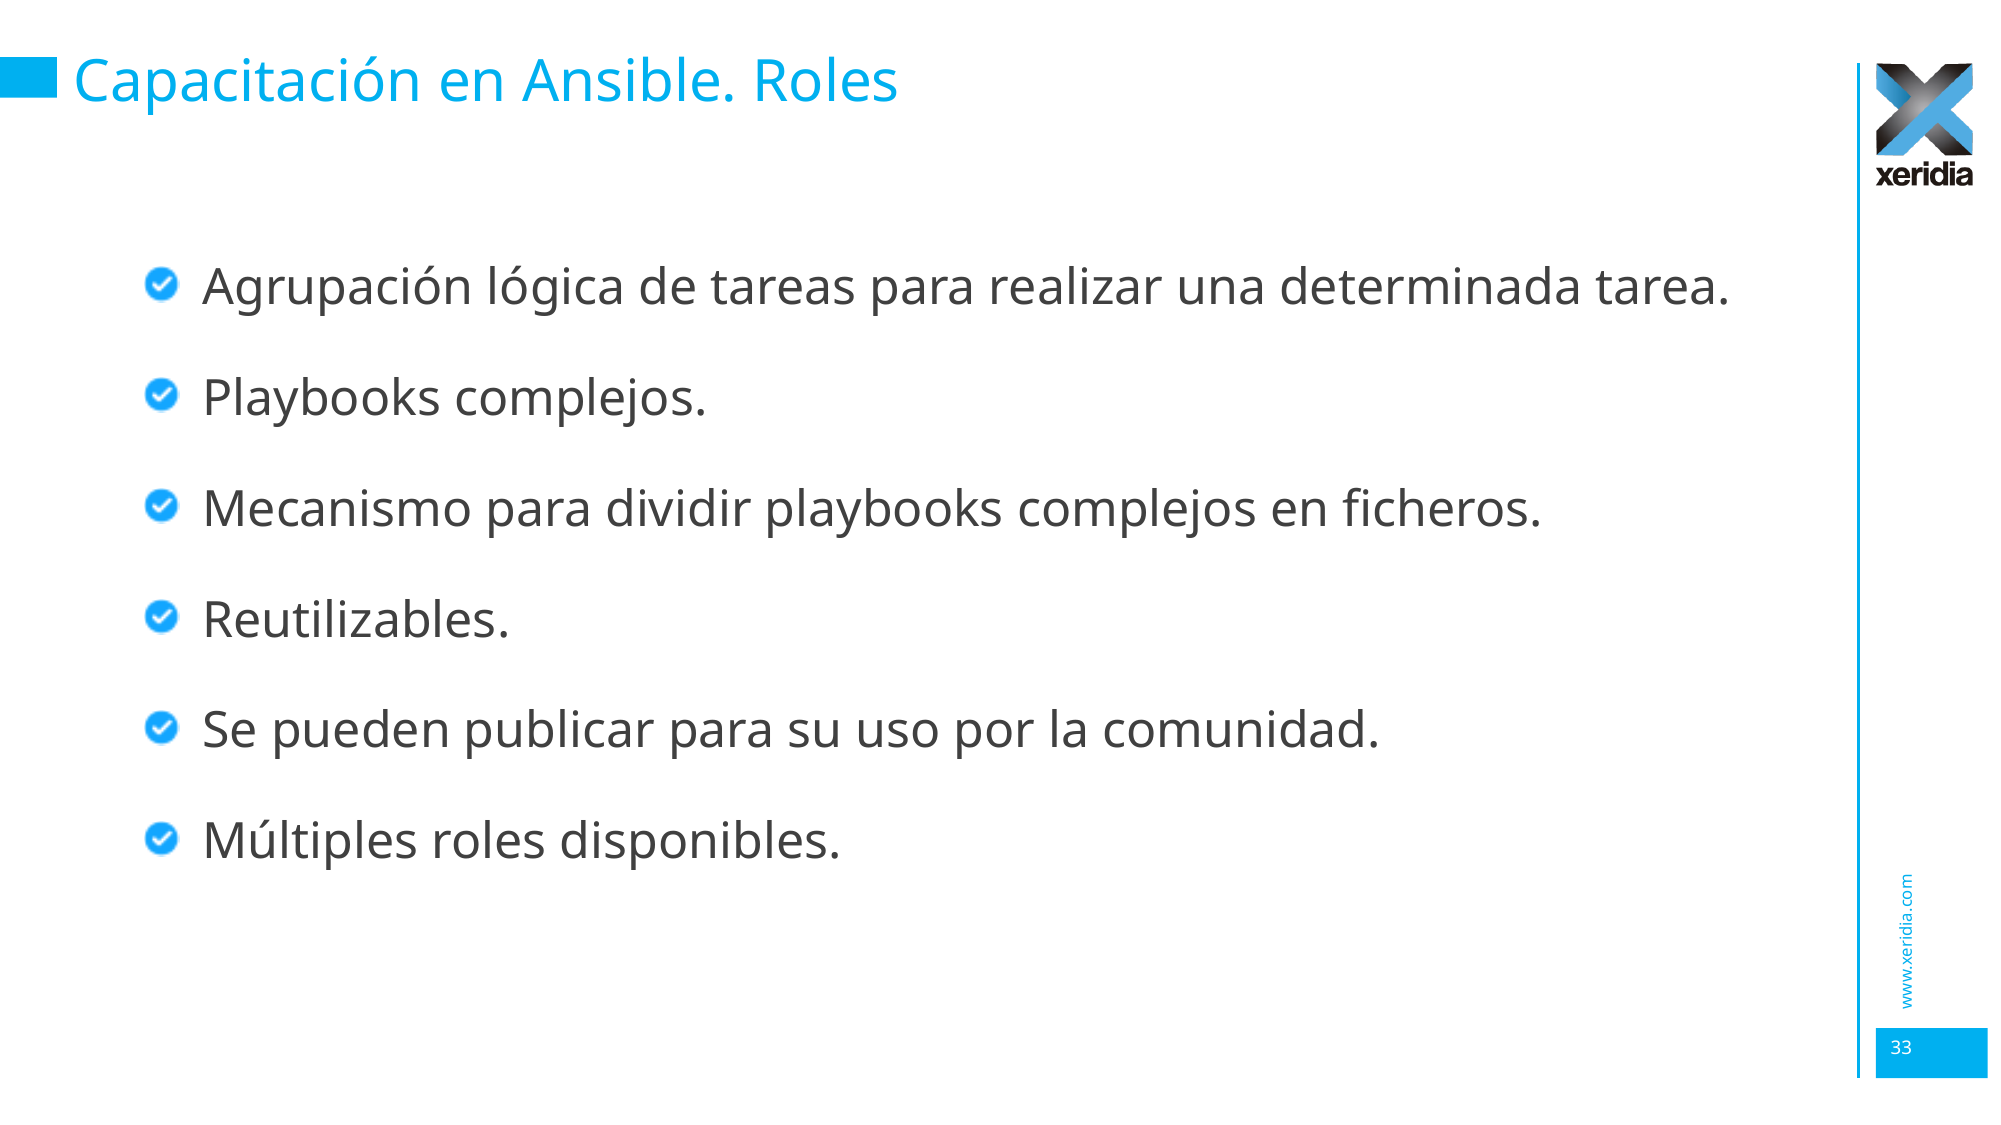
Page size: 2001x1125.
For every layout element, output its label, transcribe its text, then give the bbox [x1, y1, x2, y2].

picture [144, 488, 180, 524]
picture [1875, 63, 1973, 186]
picture [144, 821, 180, 857]
picture [144, 266, 180, 303]
picture [144, 377, 180, 413]
text_box Agrupación lógica de tareas para realizar una determinada tarea. Playbooks complejos. Mecanismo para dividir playbooks complejos en ficheros. Reutilizables. Se pueden publicar para su uso por la comunidad. Múltiples roles disponibles. [129, 217, 1819, 870]
title Capacitación en Ansible. Roles [59, 58, 1839, 202]
picture [144, 710, 180, 746]
picture [144, 599, 180, 635]
